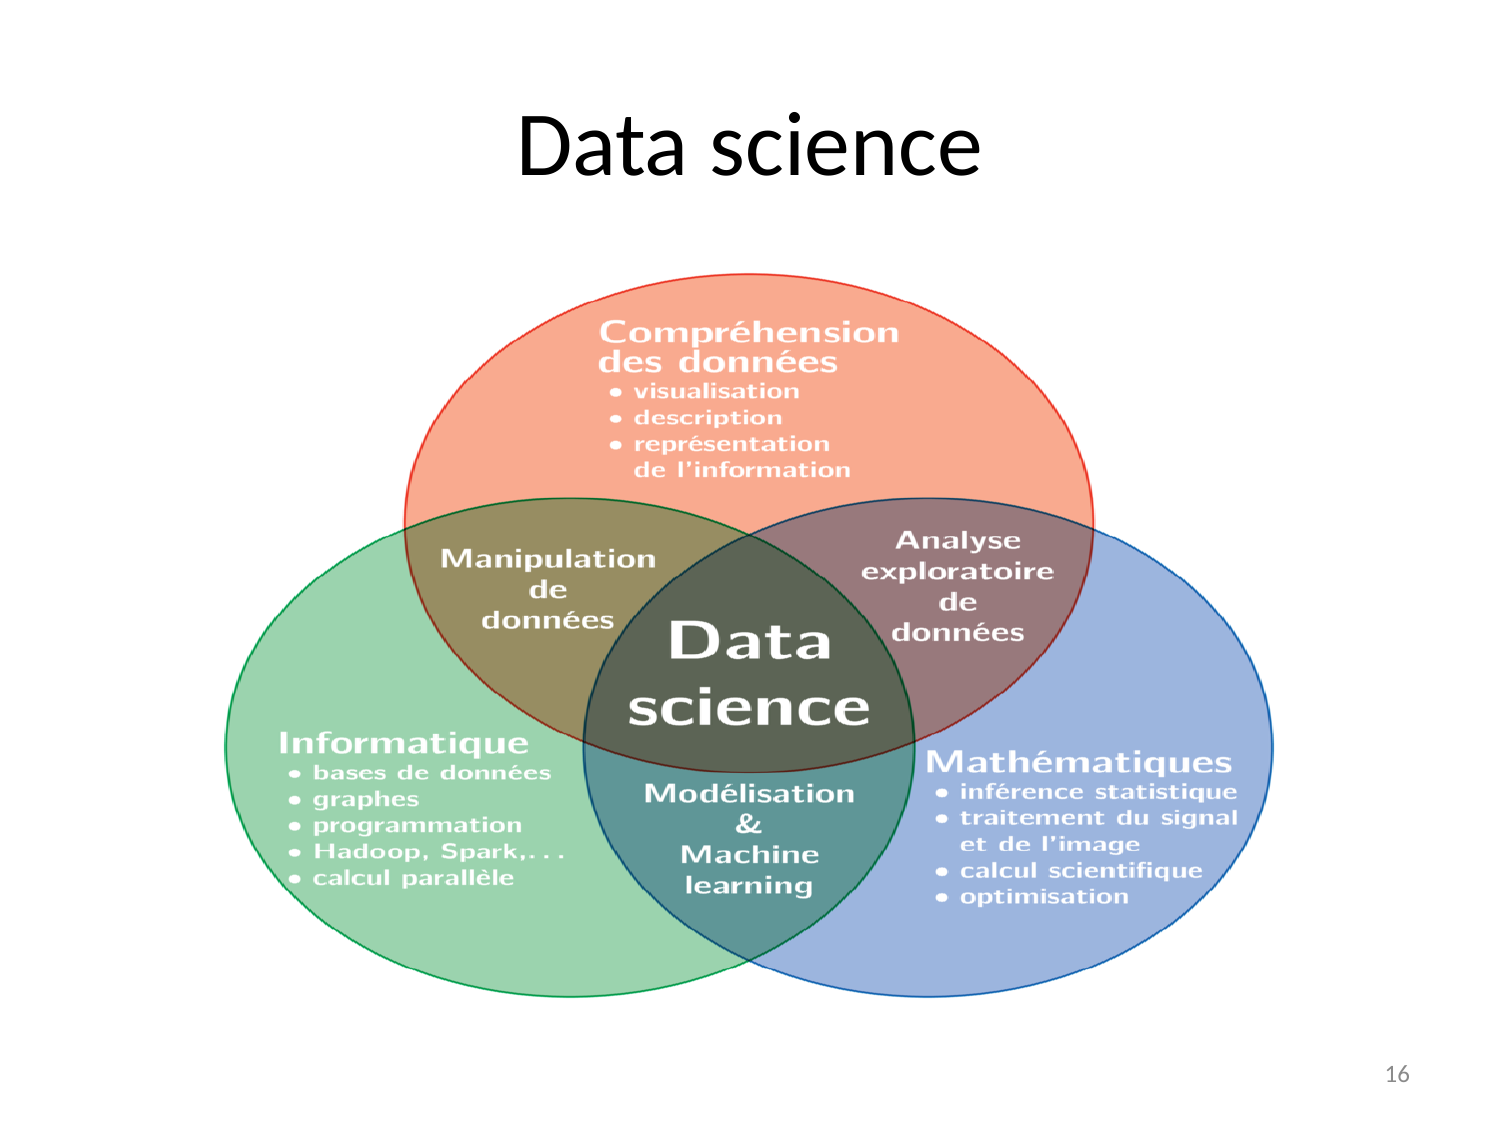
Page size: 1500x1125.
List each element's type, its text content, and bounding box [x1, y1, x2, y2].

title Data science [75, 45, 1425, 233]
slide_number 16 [1074, 1042, 1425, 1103]
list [210, 262, 1290, 1009]
